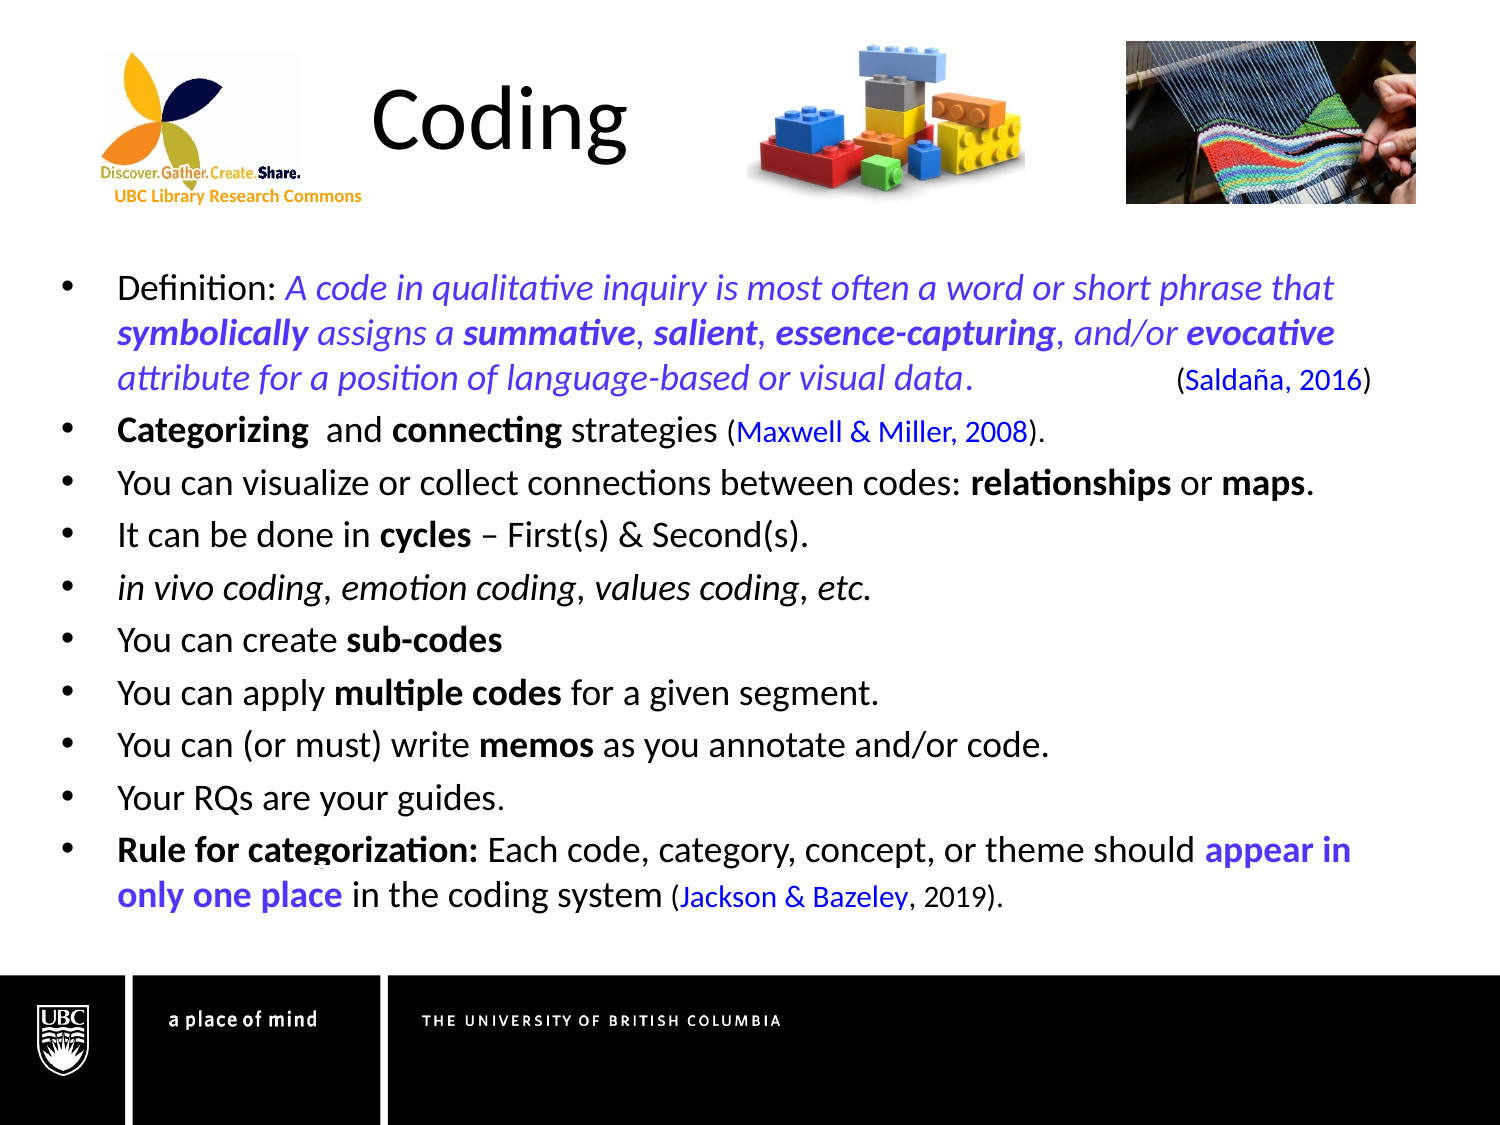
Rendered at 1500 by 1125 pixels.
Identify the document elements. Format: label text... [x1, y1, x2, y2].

picture [169, 1010, 316, 1030]
text_box Definition: A code in qualitative inquiry is most often a word or short phrase that symbolically assigns a summative, salient, essence-capturing, and/or evocative attribute for a position of language-based or visual data. (Saldaña, 2016) Categorizing and connecting strategies (Maxwell & Miller, 2008). You can visualize or collect connections between codes: relationships or maps. It can be done in cycles – First(s) & Second(s). in vivo coding, emotion coding, values coding, etc. You can create sub-codes You can apply multiple codes for a given segment. You can (or must) write memos as you annotate and/or code. Your RQs are your guides. Rule for categorization: Each code, category, concept, or theme should appear in only one place in the coding system (Jackson & Bazeley, 2019). [46, 255, 1447, 964]
picture [422, 1015, 780, 1026]
picture [1126, 40, 1416, 205]
picture [747, 0, 1025, 205]
picture [37, 1005, 89, 1076]
text_box Coding [0, 50, 1176, 238]
